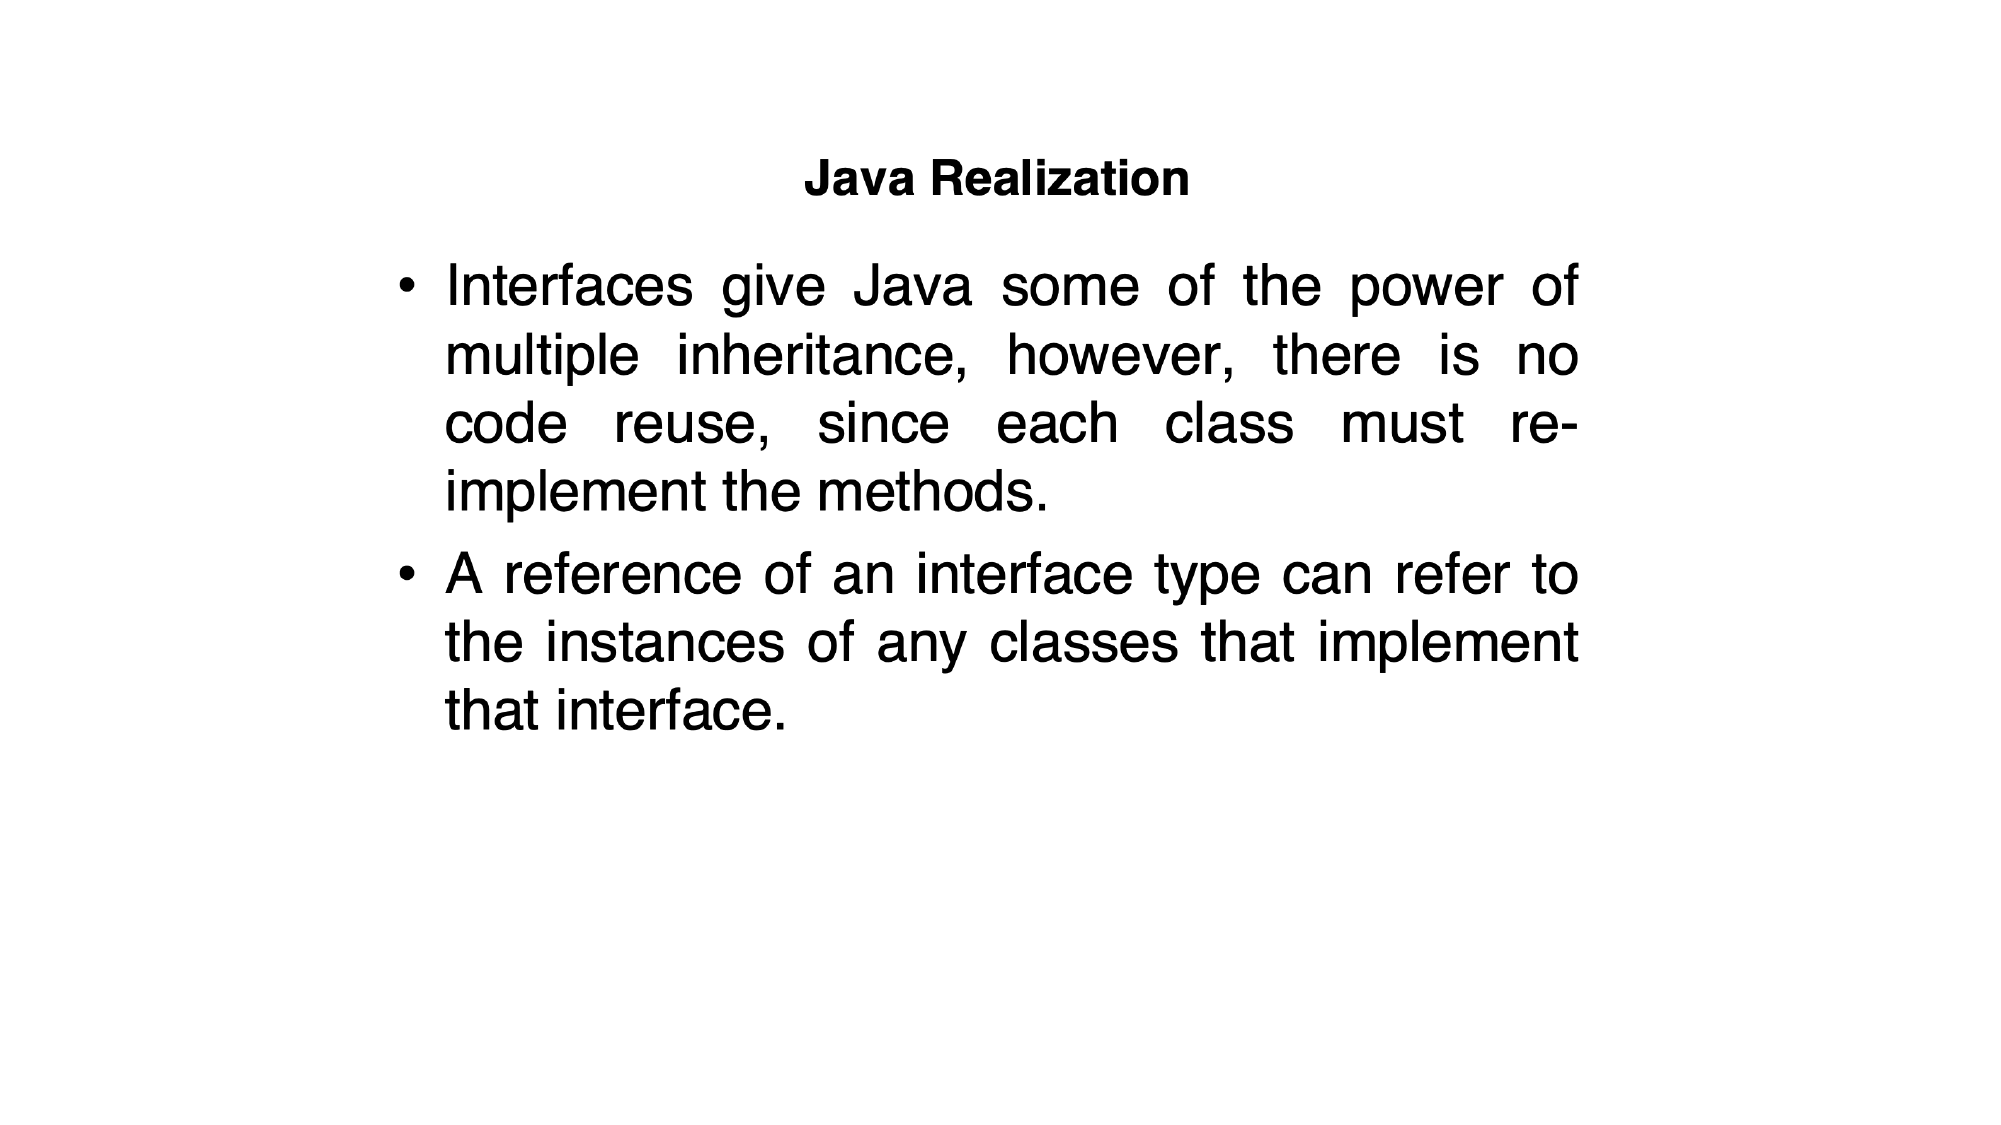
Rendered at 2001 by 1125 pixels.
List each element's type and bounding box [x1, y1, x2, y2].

picture [381, 104, 1618, 1020]
